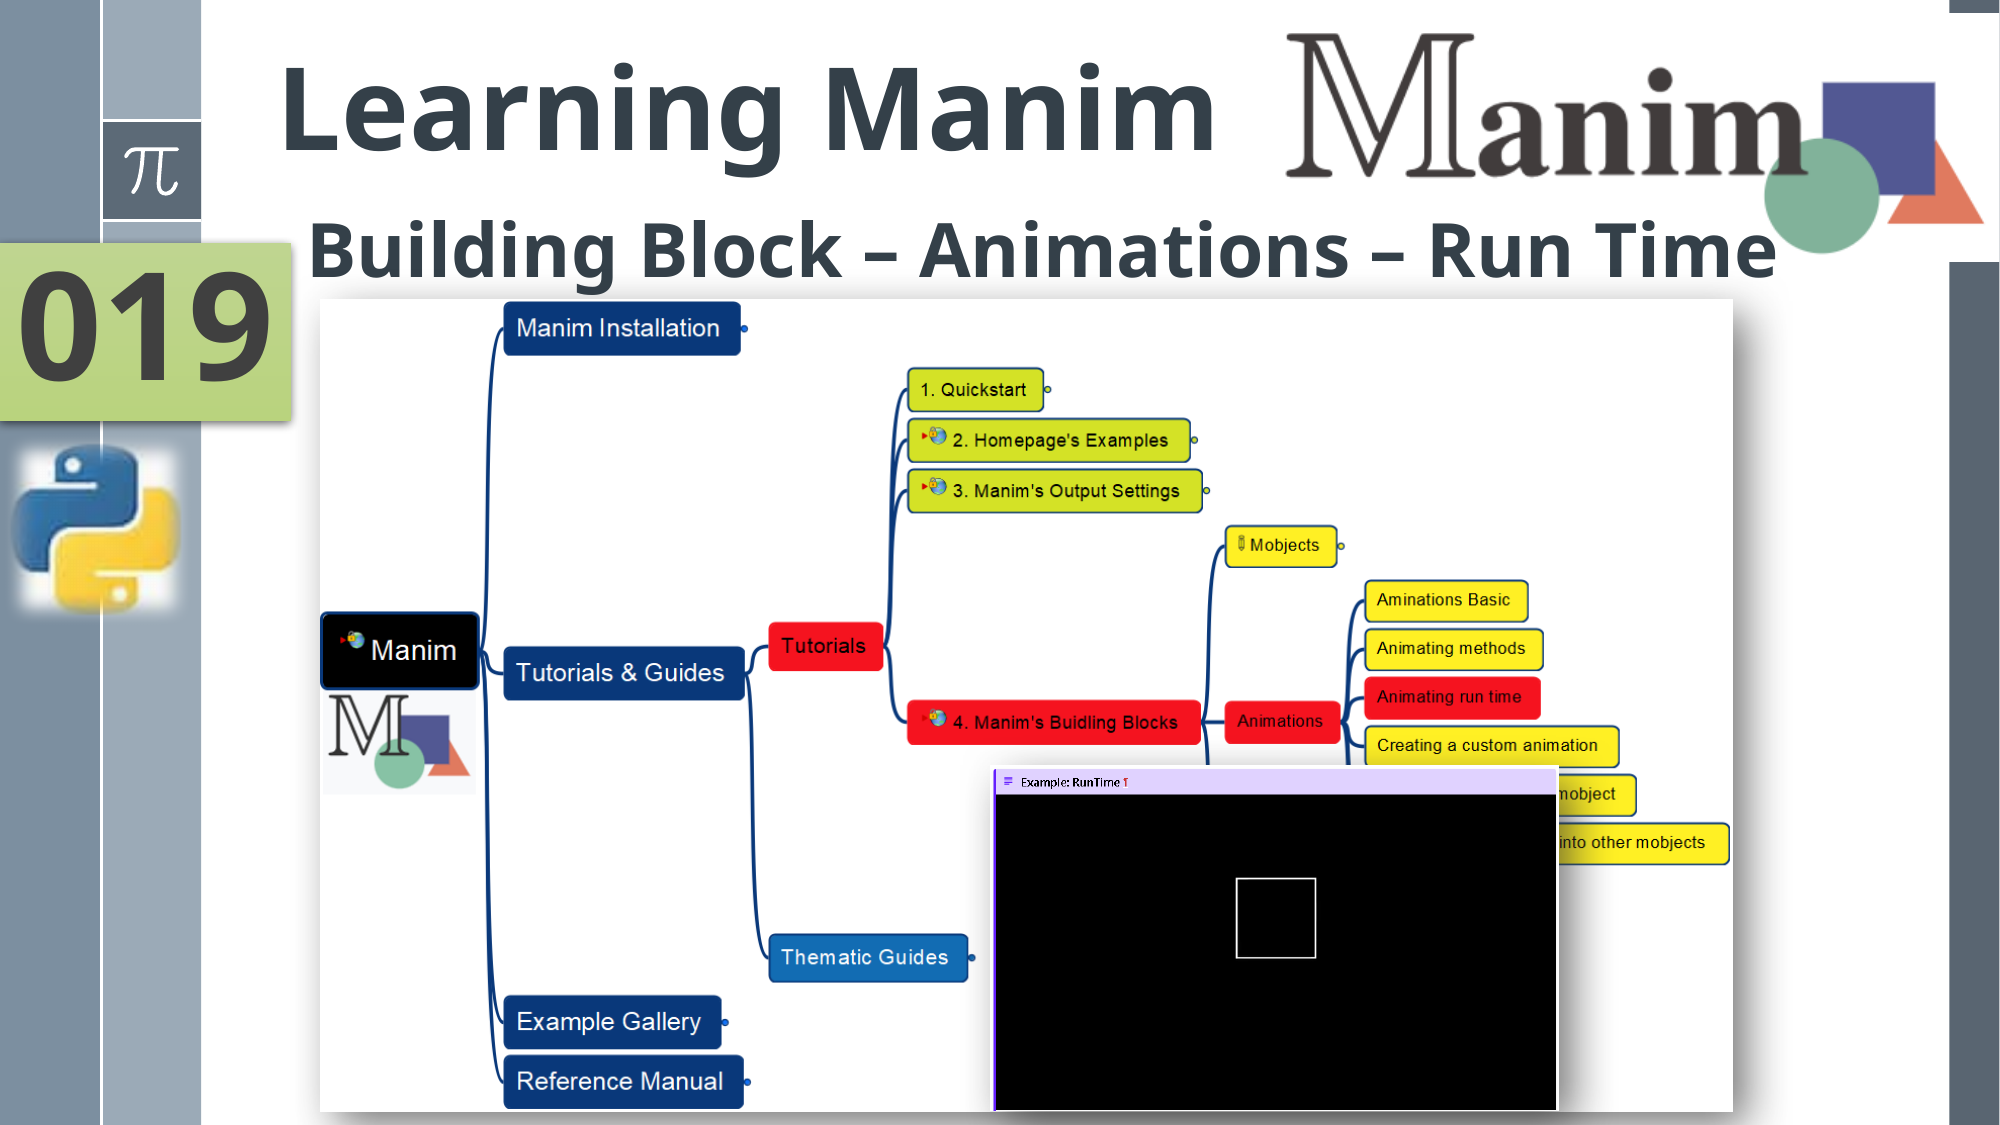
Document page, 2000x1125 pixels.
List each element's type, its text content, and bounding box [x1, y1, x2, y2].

text_box 019 [0, 243, 291, 421]
picture [320, 299, 1733, 1112]
picture [1274, 13, 2000, 262]
picture [3, 432, 193, 627]
title Learning Manim [261, 42, 1274, 185]
text_box Building Block – Animations – Run Time [290, 184, 1896, 323]
